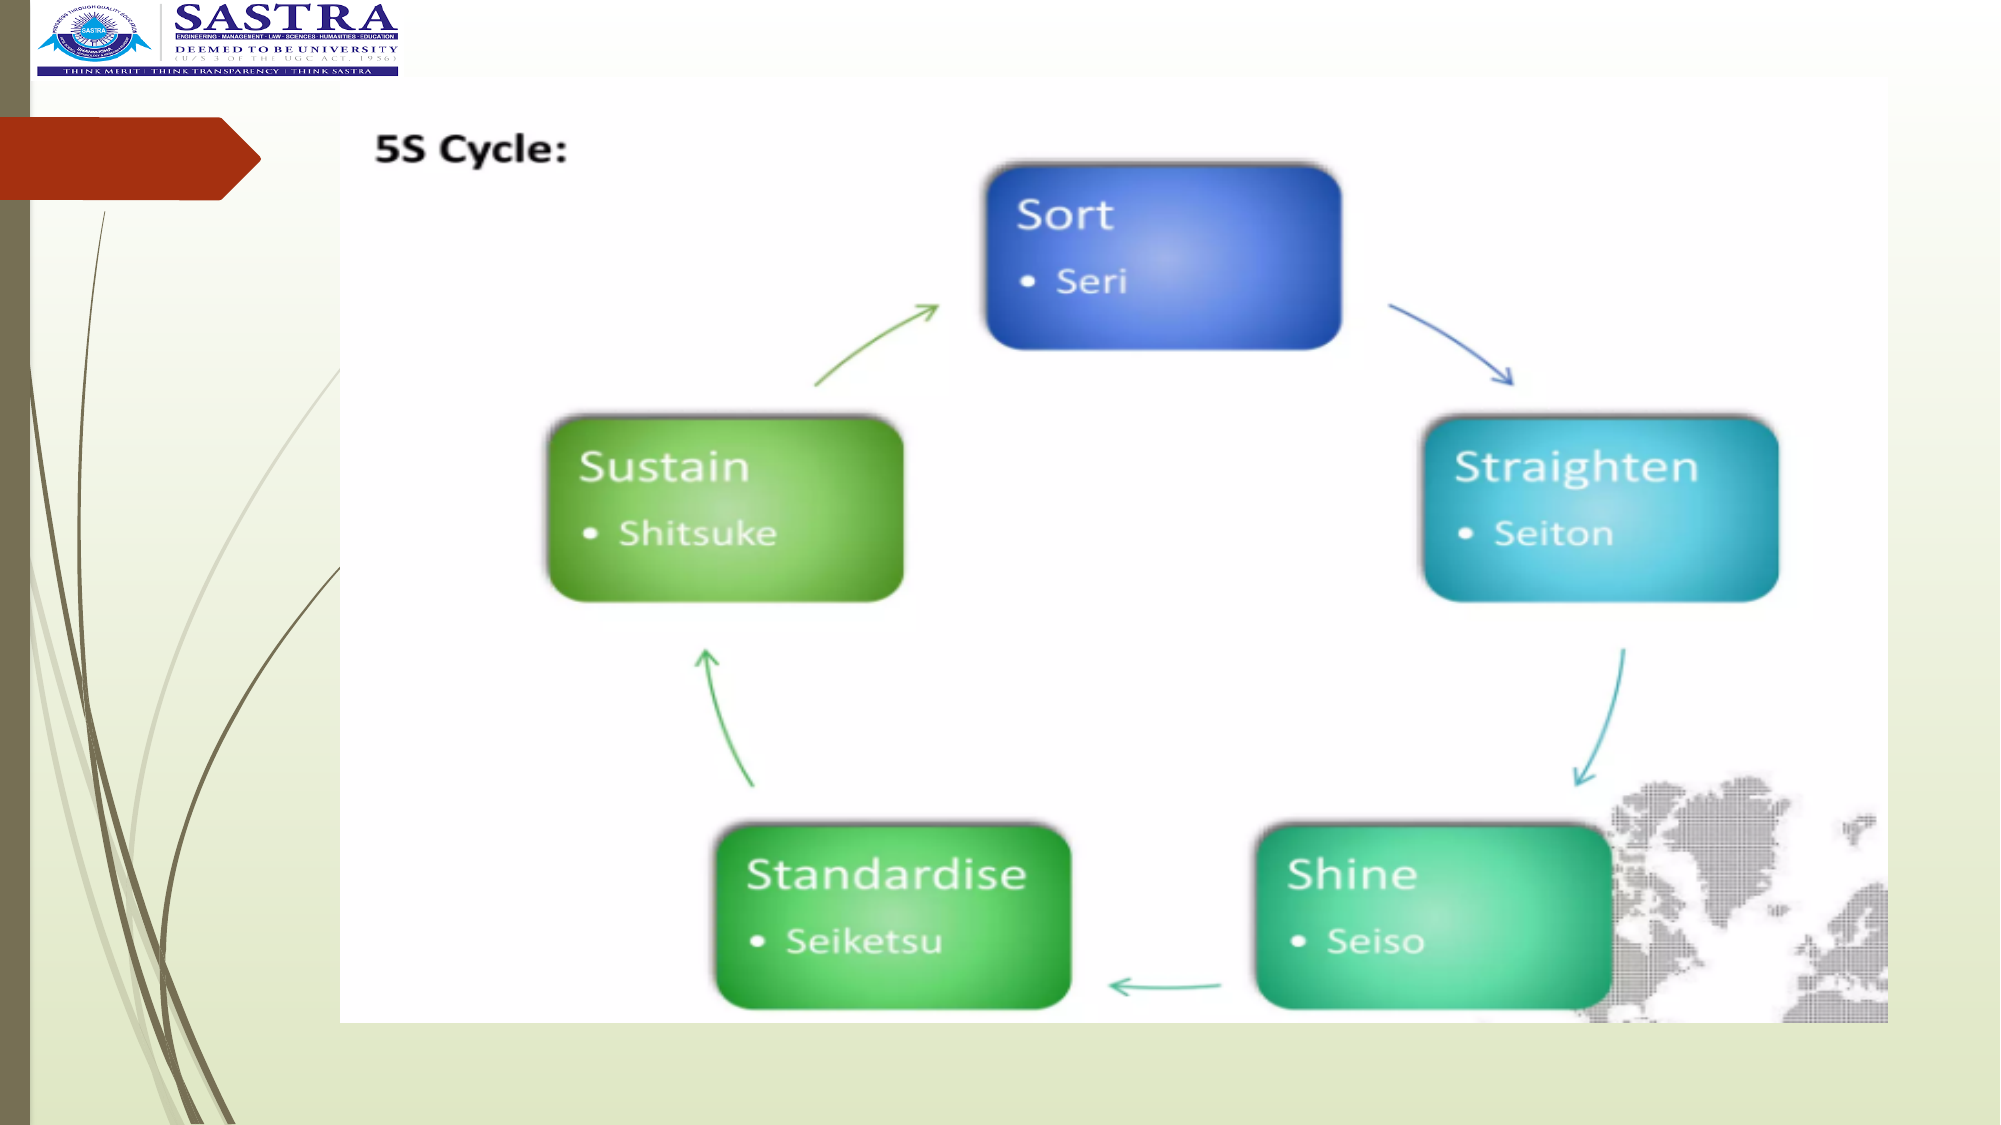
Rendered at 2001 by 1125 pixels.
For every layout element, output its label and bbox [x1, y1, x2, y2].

picture [31, 0, 1888, 1023]
